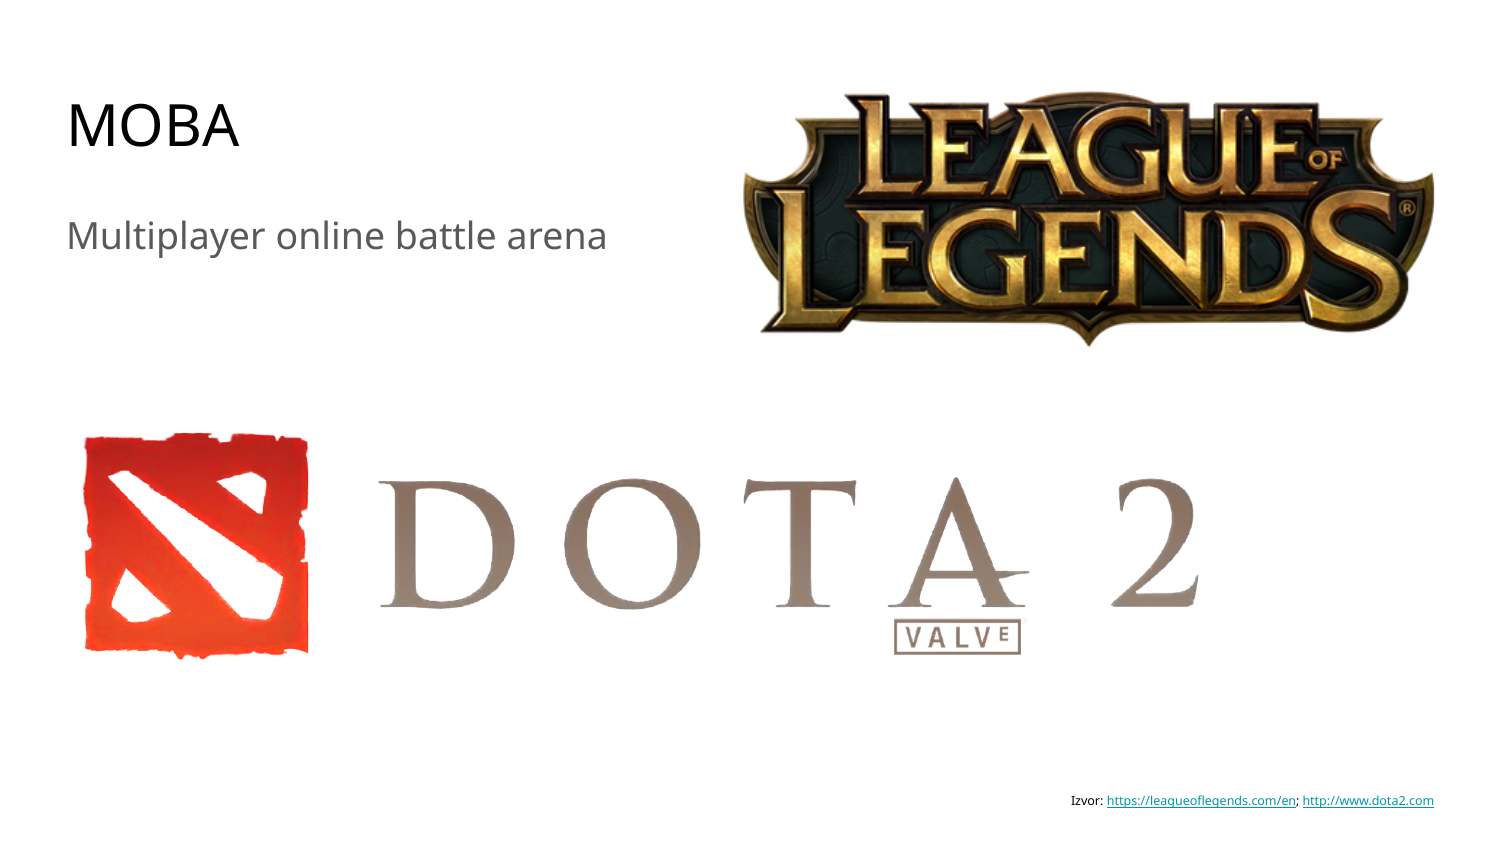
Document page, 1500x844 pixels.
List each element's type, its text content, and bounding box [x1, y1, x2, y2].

picture [81, 430, 1200, 661]
text_box Izvor: https://leagueoflegends.com/en; http://www.dota2.com [1024, 777, 1450, 821]
picture [720, 72, 1450, 361]
title MOBA [51, 72, 719, 167]
list Multiplayer online battle arena [51, 190, 1449, 752]
